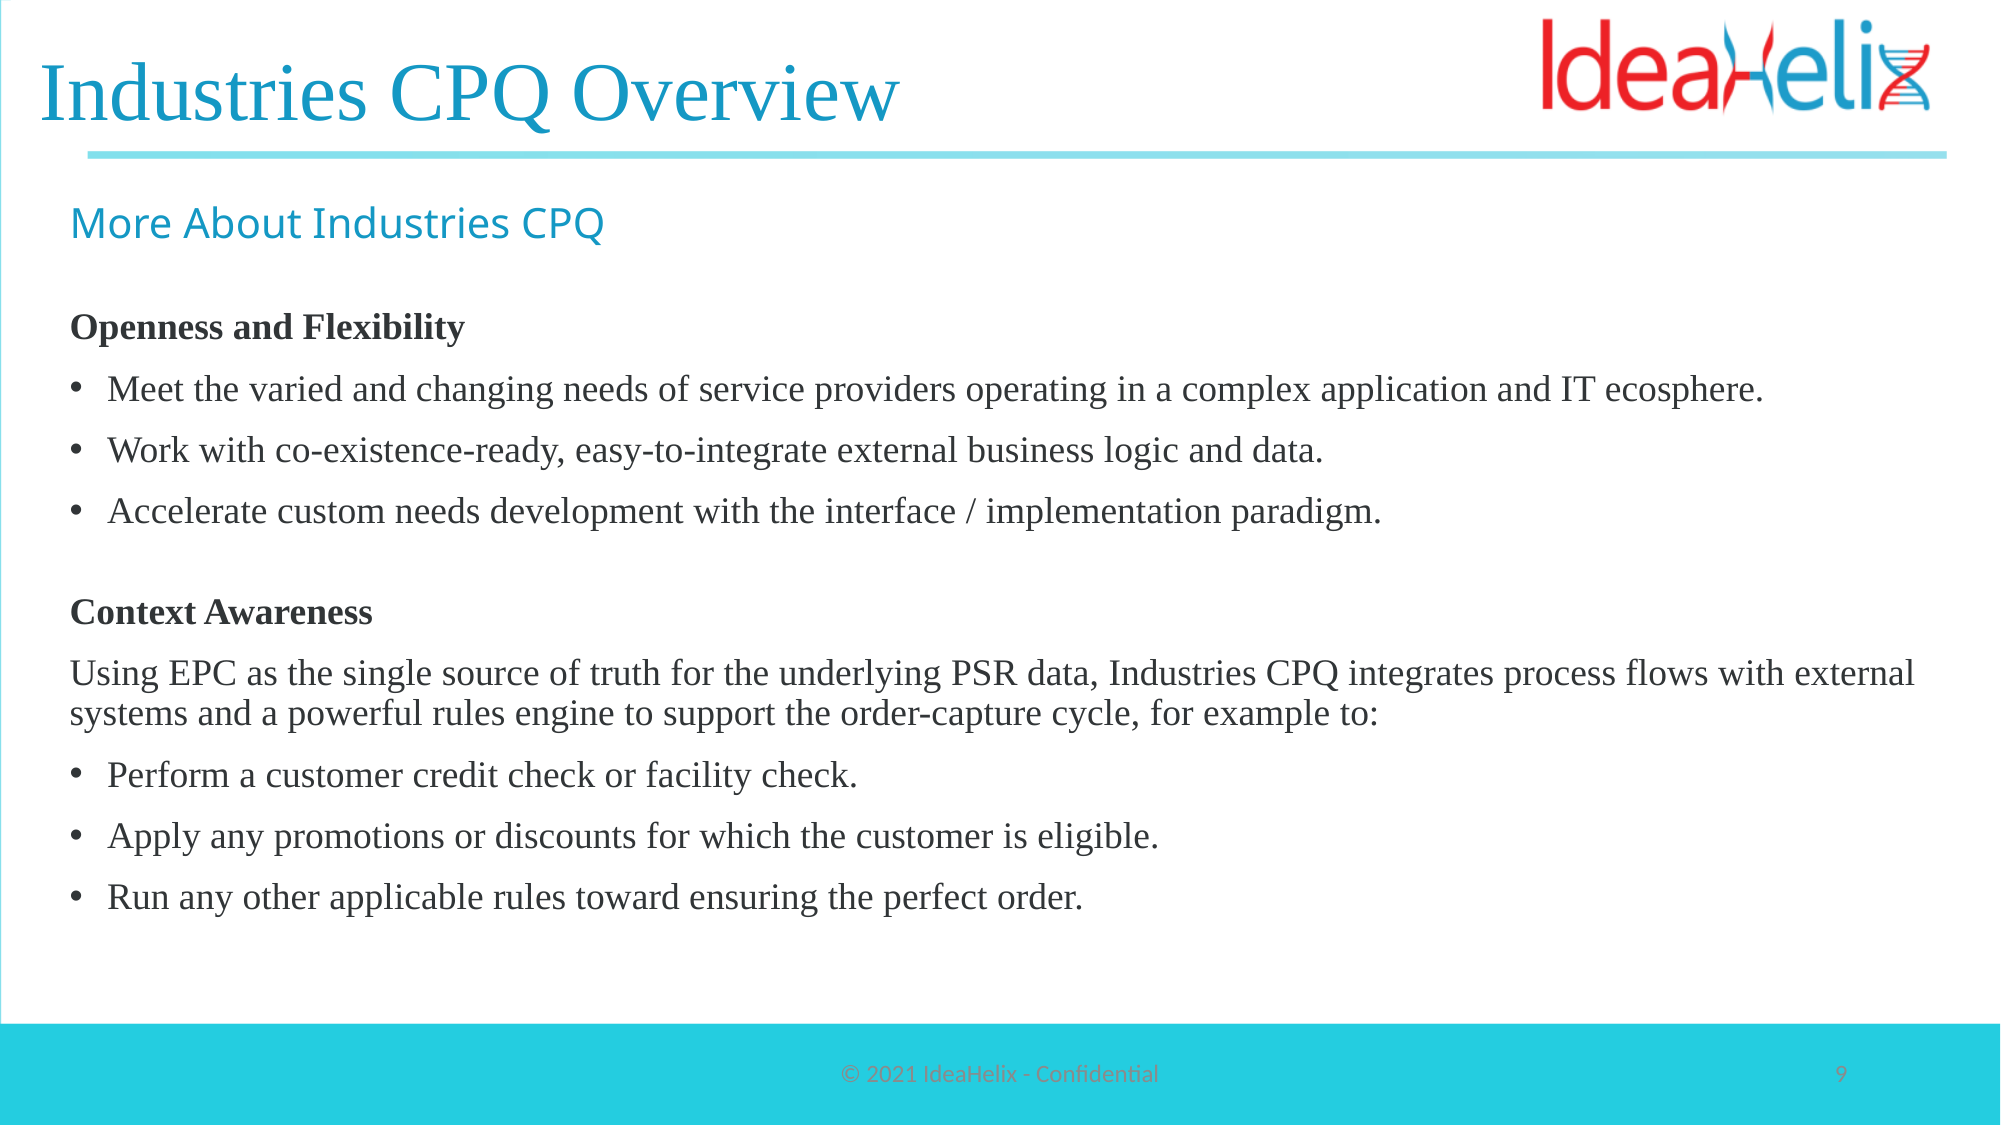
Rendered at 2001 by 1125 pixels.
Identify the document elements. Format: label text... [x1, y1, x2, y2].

list More About Industries CPQ Openness and Flexibility Meet the varied and changing needs of service providers operating in a complex application and IT ecosphere. Work with co-existence-ready, easy-to-integrate external business logic and data. Accelerate custom needs development with the interface / implementation paradigm. Context Awareness Using EPC as the single source of truth for the underlying PSR data, Industries CPQ integrates process flows with external systems and a powerful rules engine to support the order-capture cycle, for example to: Perform a customer credit check or facility check. Apply any promotions or discounts for which the customer is eligible. Run any other applicable rules toward ensuring the perfect order. [54, 195, 1946, 1025]
title Industries CPQ Overview [24, 22, 1555, 166]
footer © 2021 IdeaHelix - Confidential [662, 1042, 1338, 1103]
picture [0, 0, 2001, 1125]
slide_number 9 [1412, 1042, 1863, 1103]
